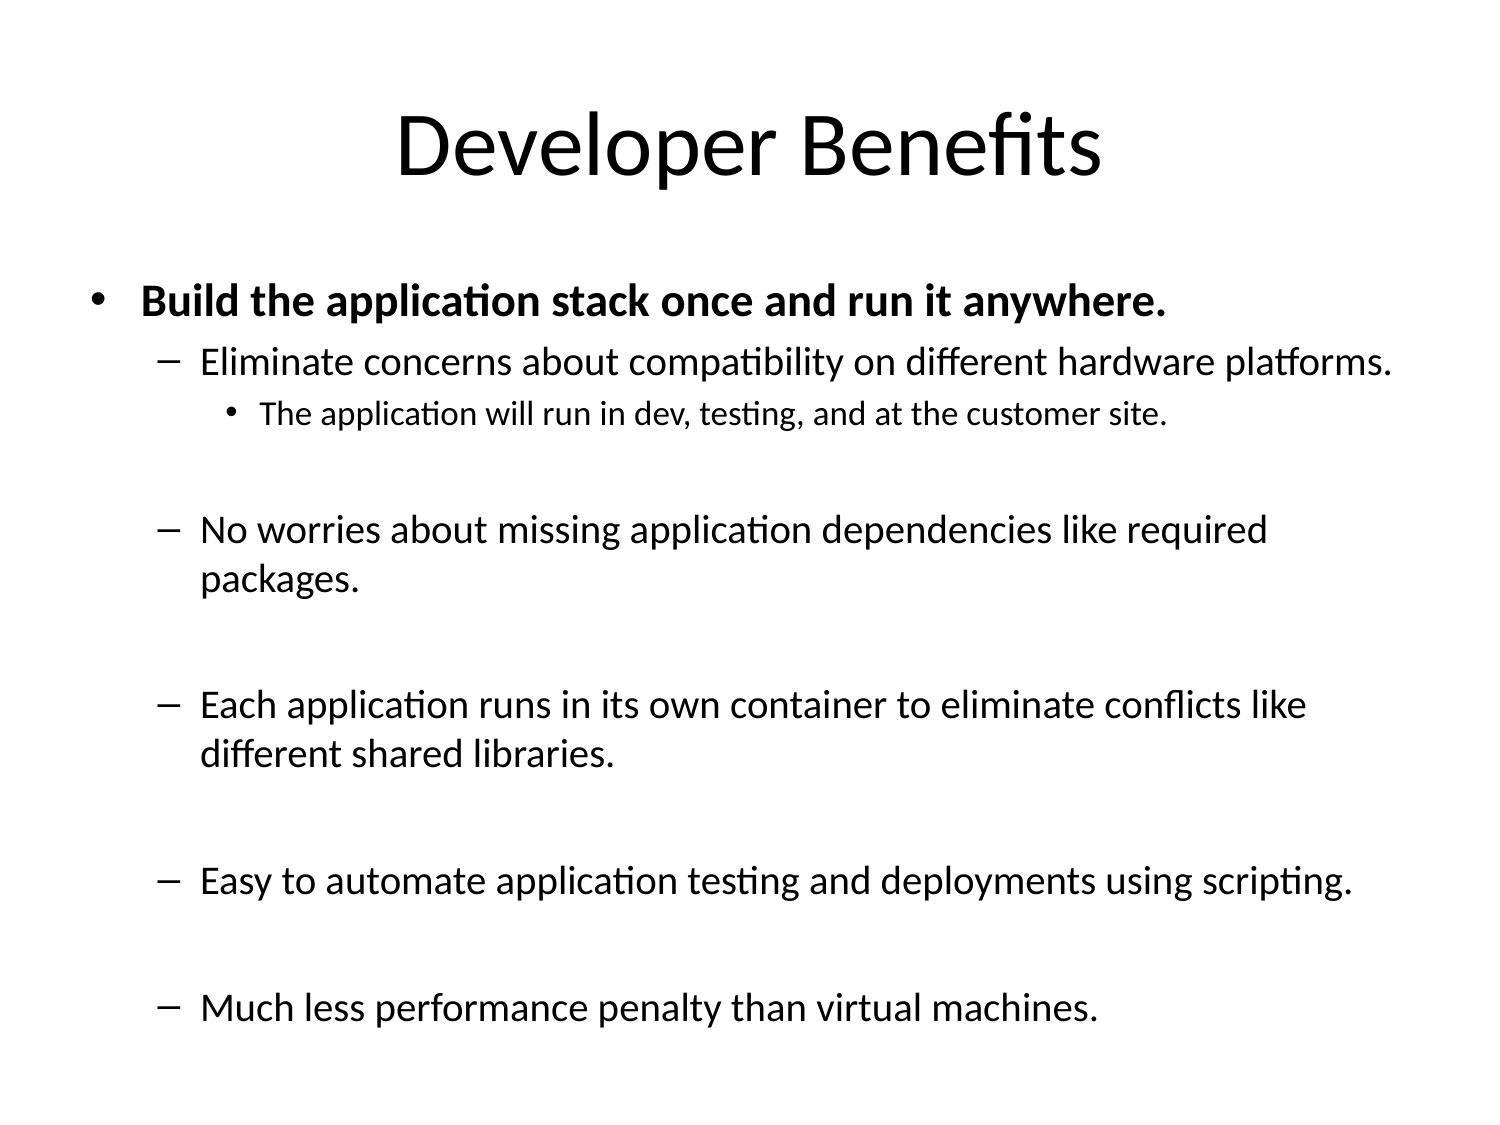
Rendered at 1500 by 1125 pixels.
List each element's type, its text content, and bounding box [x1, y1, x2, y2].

title Developer Benefits [75, 45, 1425, 233]
list Build the application stack once and run it anywhere. Eliminate concerns about compatibility on different hardware platforms. The application will run in dev, testing, and at the customer site. No worries about missing application dependencies like required packages. Each application runs in its own container to eliminate conflicts like different shared libraries. Easy to automate application testing and deployments using scripting. Much less performance penalty than virtual machines. [75, 262, 1425, 1068]
